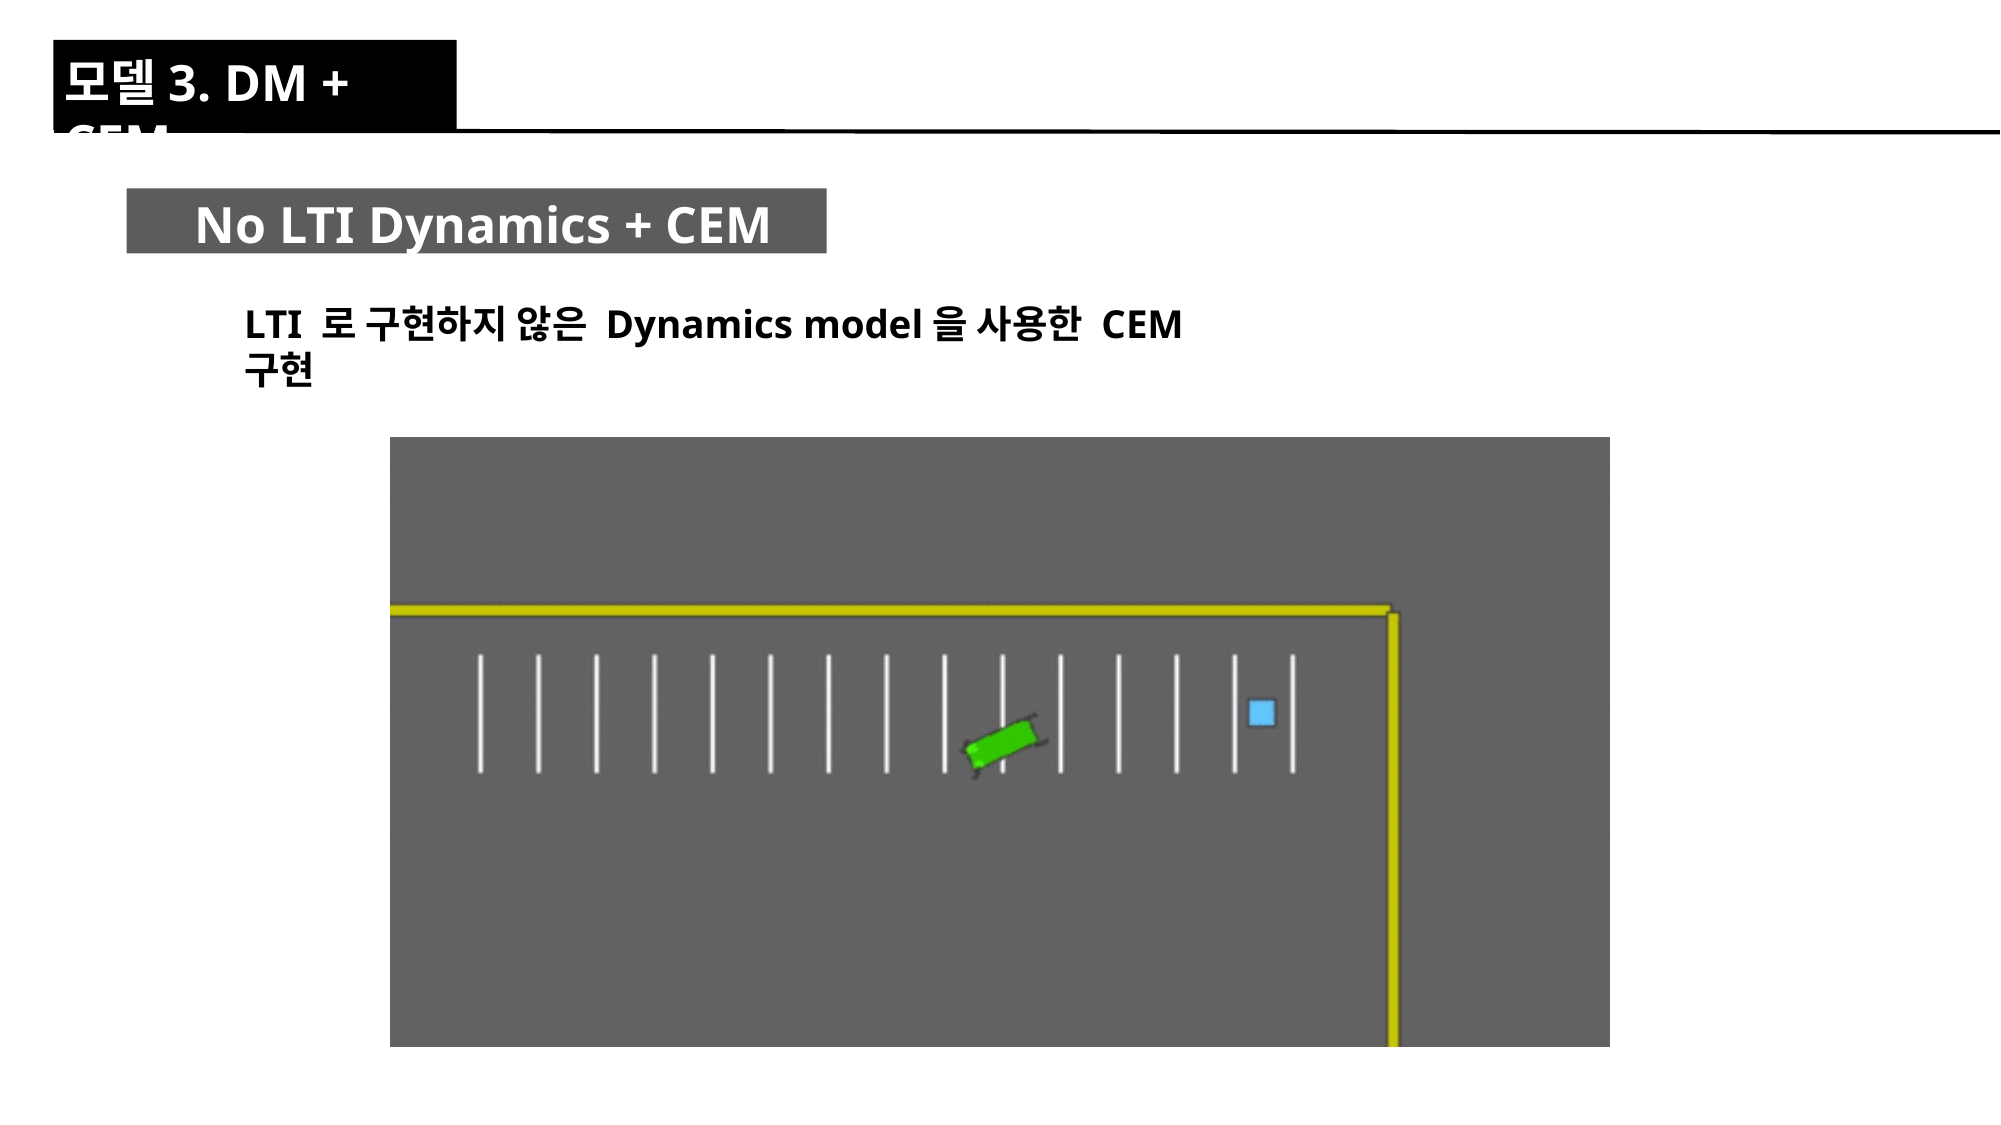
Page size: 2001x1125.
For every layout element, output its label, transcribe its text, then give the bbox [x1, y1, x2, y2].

title 모델3. DM + CEM [62, 49, 446, 240]
text_box No LTI Dynamics + CEM [126, 188, 827, 254]
picture [390, 437, 1610, 1047]
text_box [53, 39, 457, 130]
text_box LTI 로 구현하지 않은 Dynamics model을 사용한 CEM 구현 [242, 298, 1200, 393]
